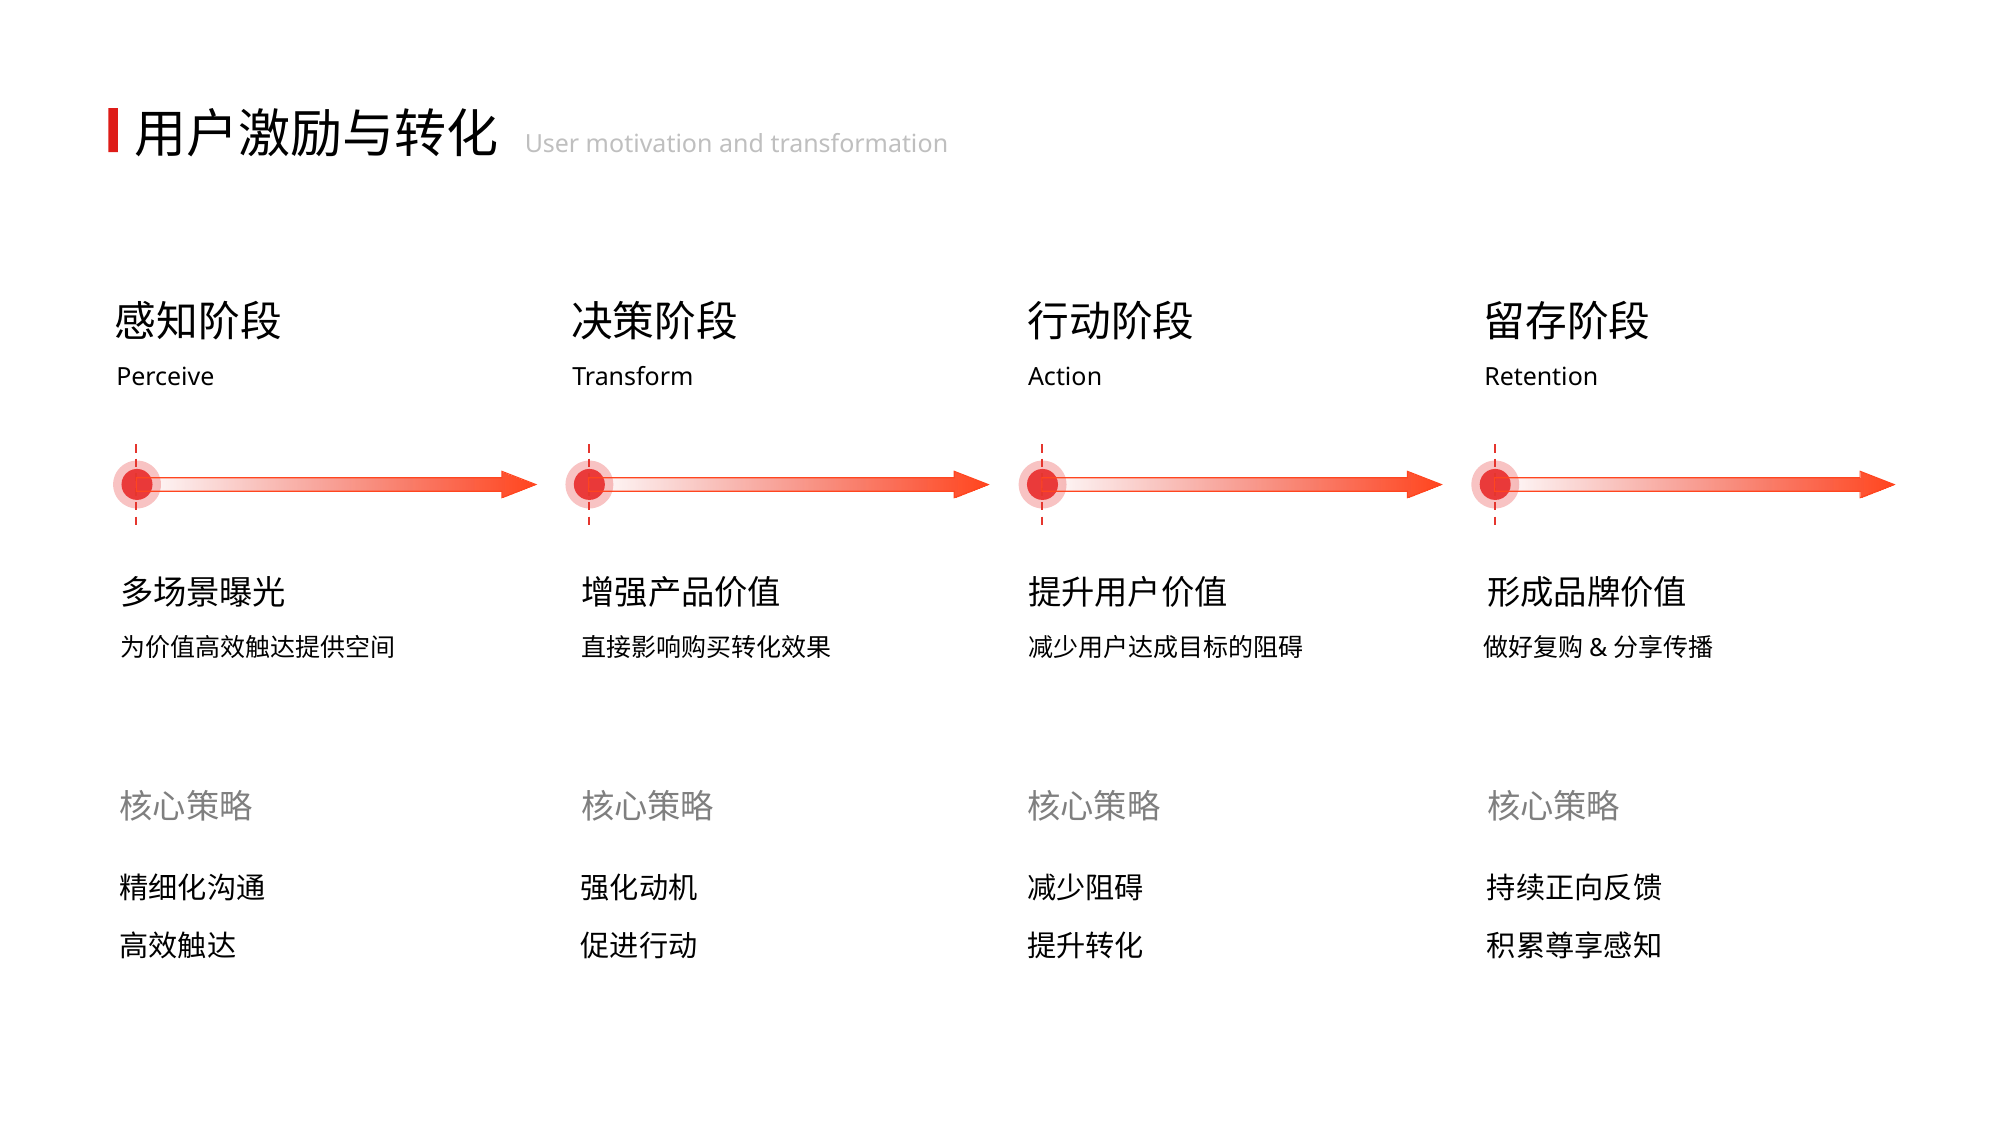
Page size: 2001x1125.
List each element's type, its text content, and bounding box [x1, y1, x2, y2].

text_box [137, 460, 161, 509]
text_box 用户激励与转化 [120, 92, 514, 171]
text_box 提升用户价值 [1013, 563, 1243, 619]
text_box Action [1013, 353, 1118, 398]
text_box 积累尊享感知 [1472, 919, 1678, 970]
text_box 为价值高效触达提供空间 [105, 623, 411, 669]
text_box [1471, 460, 1494, 509]
text_box 增强产品价值 [566, 563, 797, 619]
text_box 核心策略 [1472, 777, 1636, 833]
text_box 做好复购&分享传播 [1468, 623, 1734, 669]
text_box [113, 460, 136, 509]
text_box 精细化沟通 [104, 862, 281, 912]
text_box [1043, 460, 1067, 509]
text_box 促进行动 [566, 919, 713, 970]
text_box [1018, 460, 1041, 509]
text_box 感知阶段 [100, 287, 297, 353]
text_box 持续正向反馈 [1472, 862, 1678, 912]
text_box Transform [557, 353, 709, 398]
text_box Perceive [101, 353, 230, 398]
text_box [1067, 469, 1445, 500]
text_box 高效触达 [104, 919, 252, 970]
text_box [107, 107, 119, 153]
text_box 核心策略 [566, 777, 730, 833]
text_box 核心策略 [1012, 777, 1176, 833]
text_box 减少用户达成目标的阻碍 [1013, 623, 1319, 669]
text_box 减少阻碍 [1012, 862, 1160, 912]
text_box [614, 469, 992, 500]
text_box 形成品牌价值 [1472, 563, 1702, 619]
text_box 决策阶段 [556, 287, 754, 353]
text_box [565, 460, 588, 509]
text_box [1495, 460, 1520, 509]
text_box Retention [1469, 353, 1614, 398]
text_box 提升转化 [1012, 919, 1160, 970]
text_box 留存阶段 [1468, 287, 1666, 353]
text_box [161, 469, 539, 500]
text_box 直接影响购买转化效果 [566, 623, 847, 669]
text_box [1520, 469, 1897, 500]
text_box User motivation and transformation [509, 119, 964, 165]
text_box 强化动机 [566, 862, 713, 912]
text_box 核心策略 [104, 777, 268, 833]
text_box 行动阶段 [1012, 287, 1210, 353]
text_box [589, 460, 614, 509]
text_box 多场景曝光 [105, 563, 302, 619]
